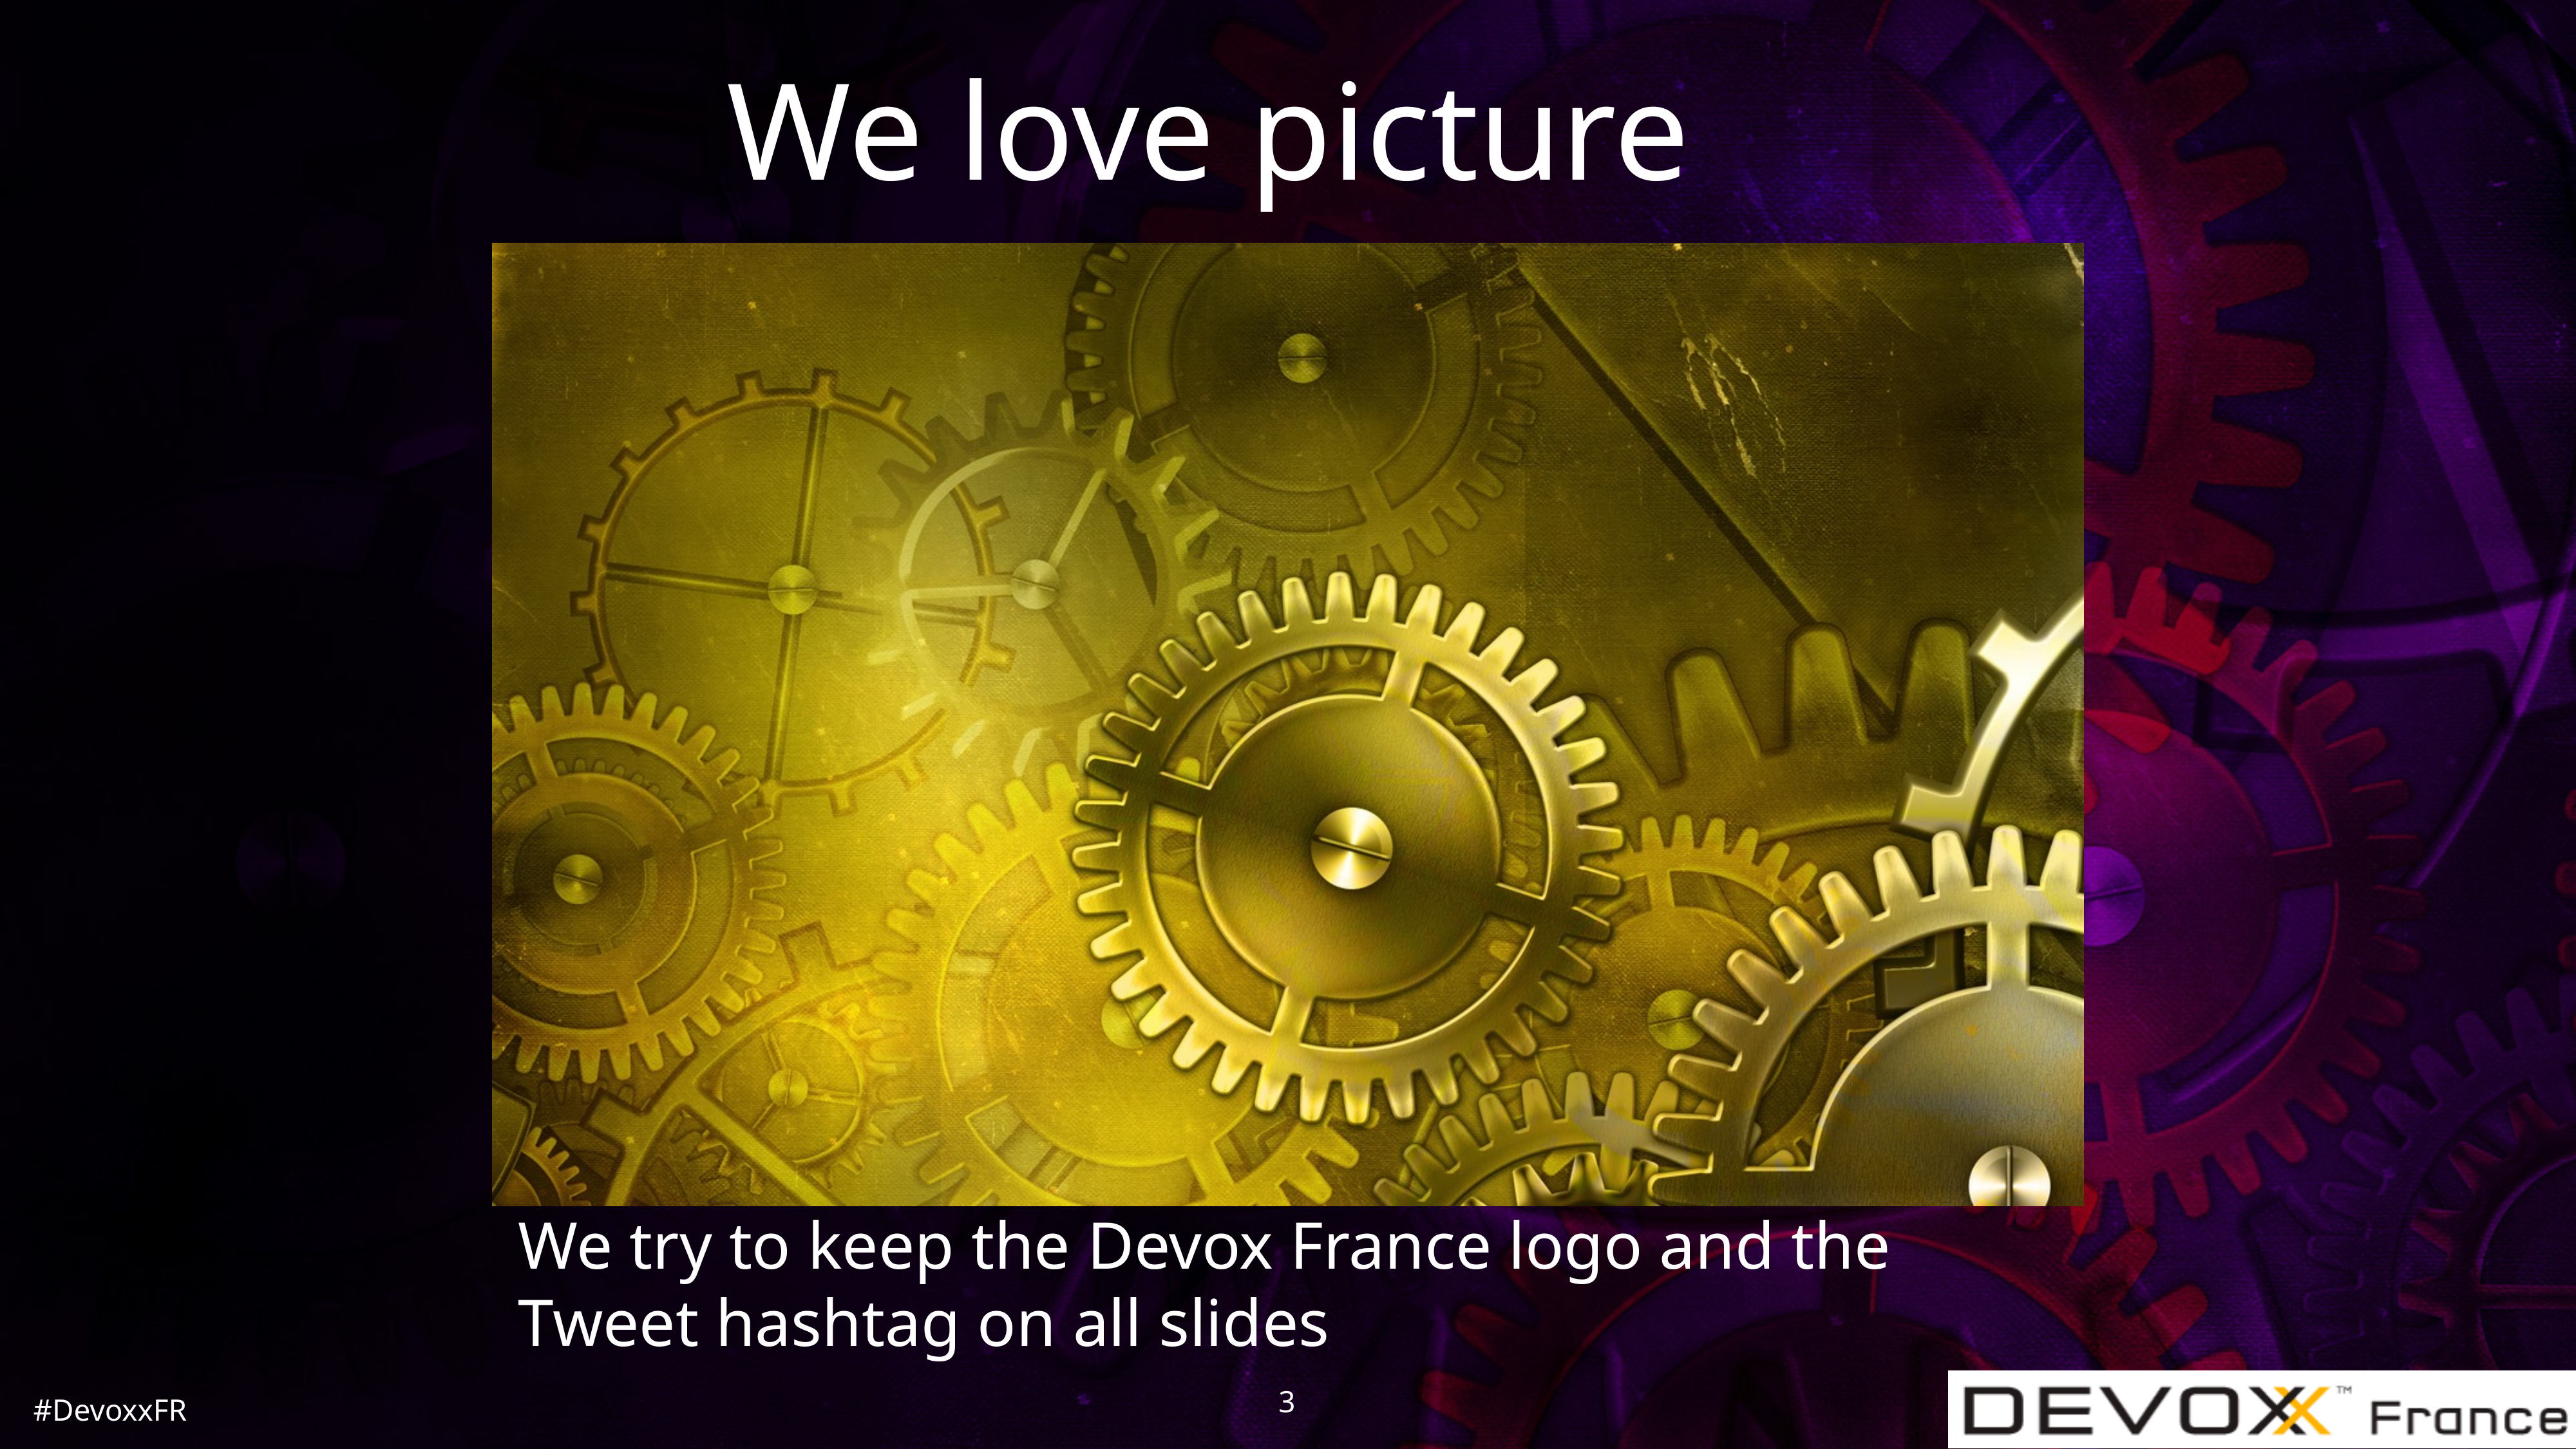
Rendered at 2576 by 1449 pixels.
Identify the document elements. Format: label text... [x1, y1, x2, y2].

list We try to keep the Devox France logo and the Tweet hashtag on all slides [510, 1206, 2066, 1408]
picture [0, 0, 2576, 1449]
slide_number 3 [1269, 1375, 1305, 1427]
title We love picture [330, 37, 2087, 216]
